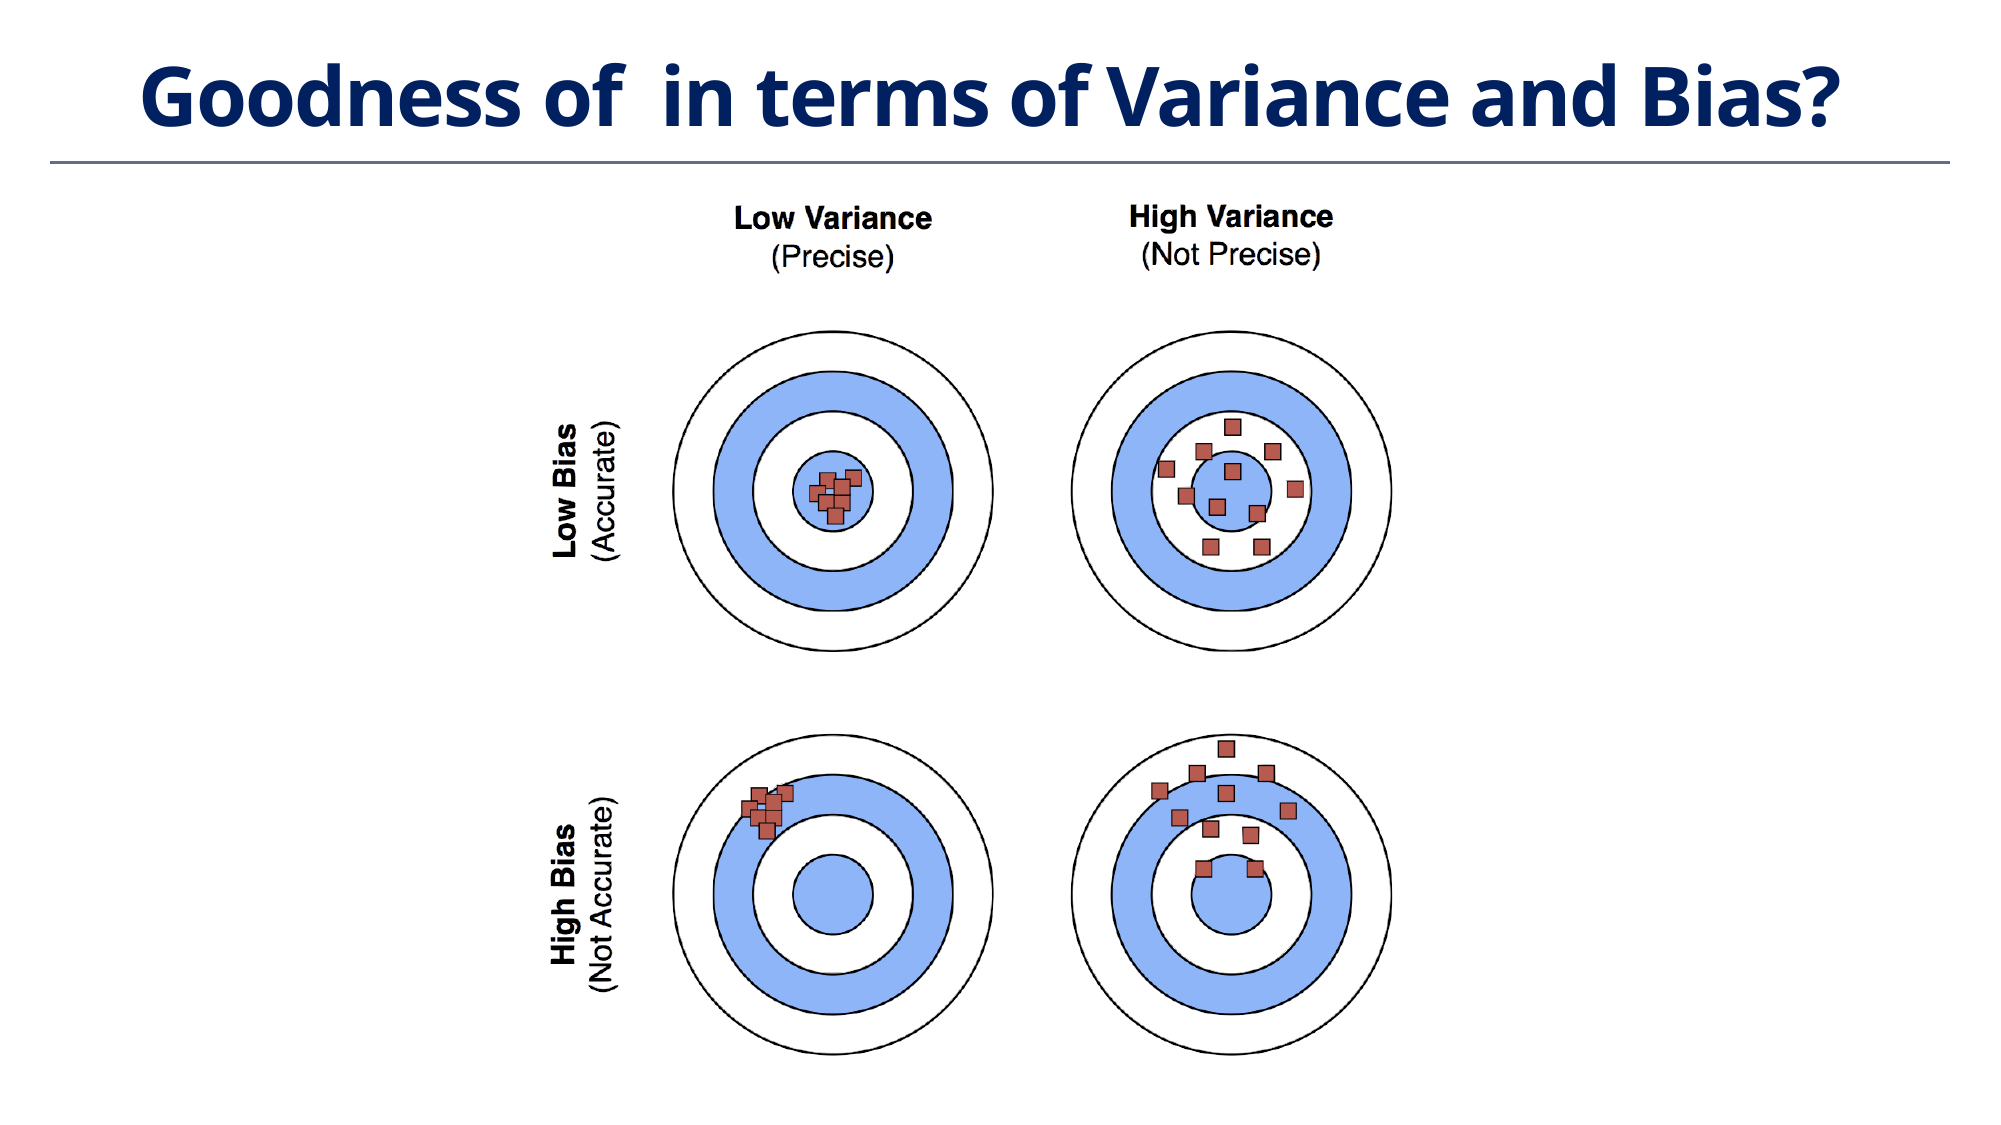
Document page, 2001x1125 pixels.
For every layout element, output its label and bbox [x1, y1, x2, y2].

picture [535, 186, 1411, 1081]
